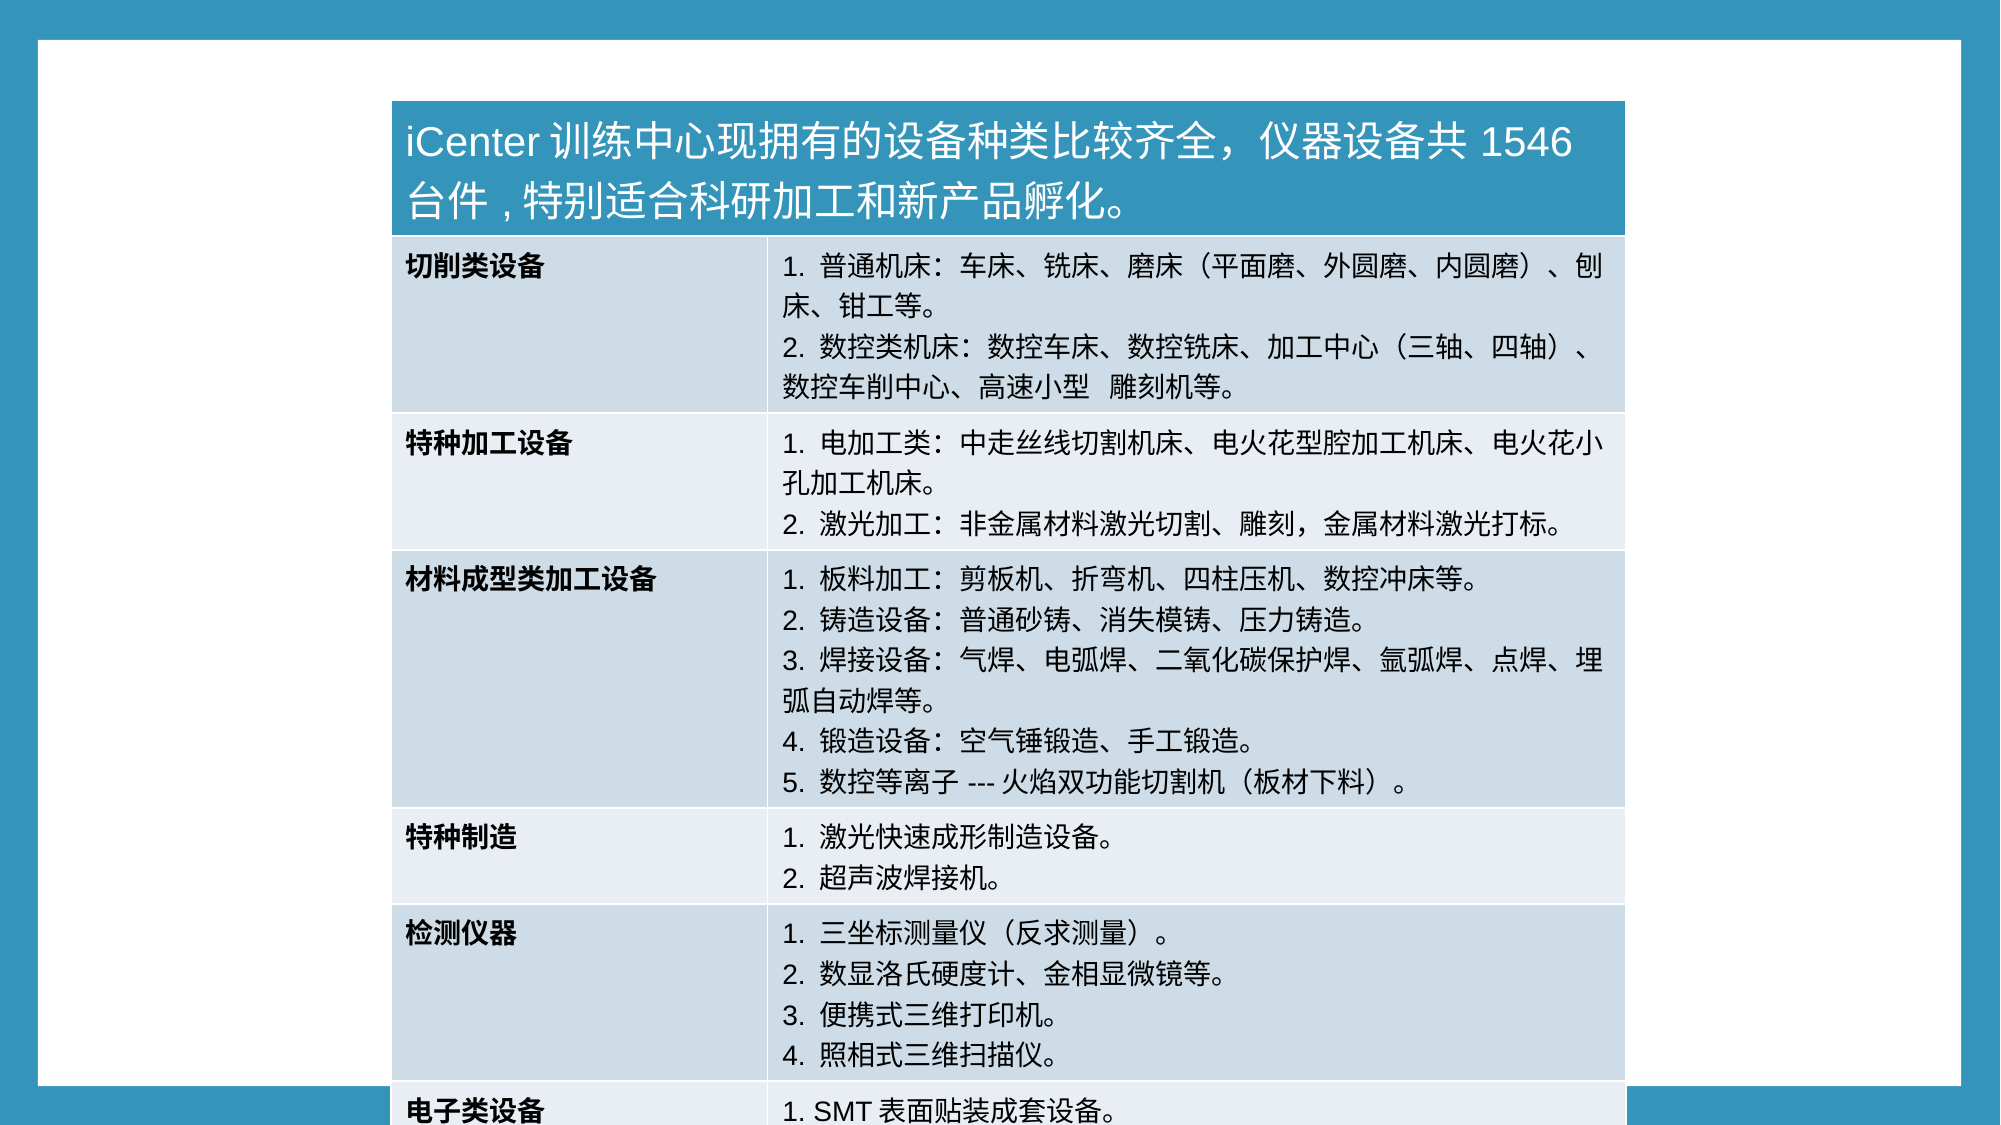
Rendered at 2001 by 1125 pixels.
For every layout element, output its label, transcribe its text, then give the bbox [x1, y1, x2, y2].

table_cell 1. 电加工类：中走丝线切割机床、电火花型腔加工机床、电火花小孔加工机床。 2. 激光加工：非金属材料激光切割、雕刻，金属材料激光打标。 [768, 414, 1625, 549]
table_cell 1. SMT表面贴装成套设备。 2. 手工电烙铁焊接工具等。 [768, 1082, 1625, 1125]
table_header iCenter训练中心现拥有的设备种类比较齐全，仪器设备共1546台件,特别适合科研加工和新产品孵化。 [392, 101, 1625, 235]
table_cell 1. 激光快速成形制造设备。 2. 超声波焊接机。 [768, 809, 1625, 903]
table_cell 切削类设备 [392, 237, 767, 412]
table_cell 材料成型类加工设备 [392, 551, 767, 807]
table_cell 1. 板料加工：剪板机、折弯机、四柱压机、数控冲床等。 2. 铸造设备：普通砂铸、消失模铸、压力铸造。 3. 焊接设备：气焊、电弧焊、二氧化碳保护焊、氩弧焊、点焊、埋弧自动焊等。 4. 锻造设备：空气锤锻造、手工锻造。 5. 数控等离子---火焰双功能切割机（板材下料）。 [768, 551, 1625, 807]
table_cell 电子类设备 [392, 1082, 767, 1125]
table_cell 1. 普通机床：车床、铣床、磨床（平面磨、外圆磨、内圆磨）、刨床、钳工等。 2. 数控类机床：数控车床、数控铣床、加工中心（三轴、四轴）、数控车削中心、高速小型 雕刻机等。 [768, 237, 1625, 412]
table_cell 1. 三坐标测量仪（反求测量）。 2. 数显洛氏硬度计、金相显微镜等。 3. 便携式三维打印机。 4. 照相式三维扫描仪。 [768, 905, 1625, 1080]
table_cell 检测仪器 [392, 905, 767, 1080]
table_cell 特种加工设备 [392, 414, 767, 549]
table_cell 特种制造 [392, 809, 767, 903]
